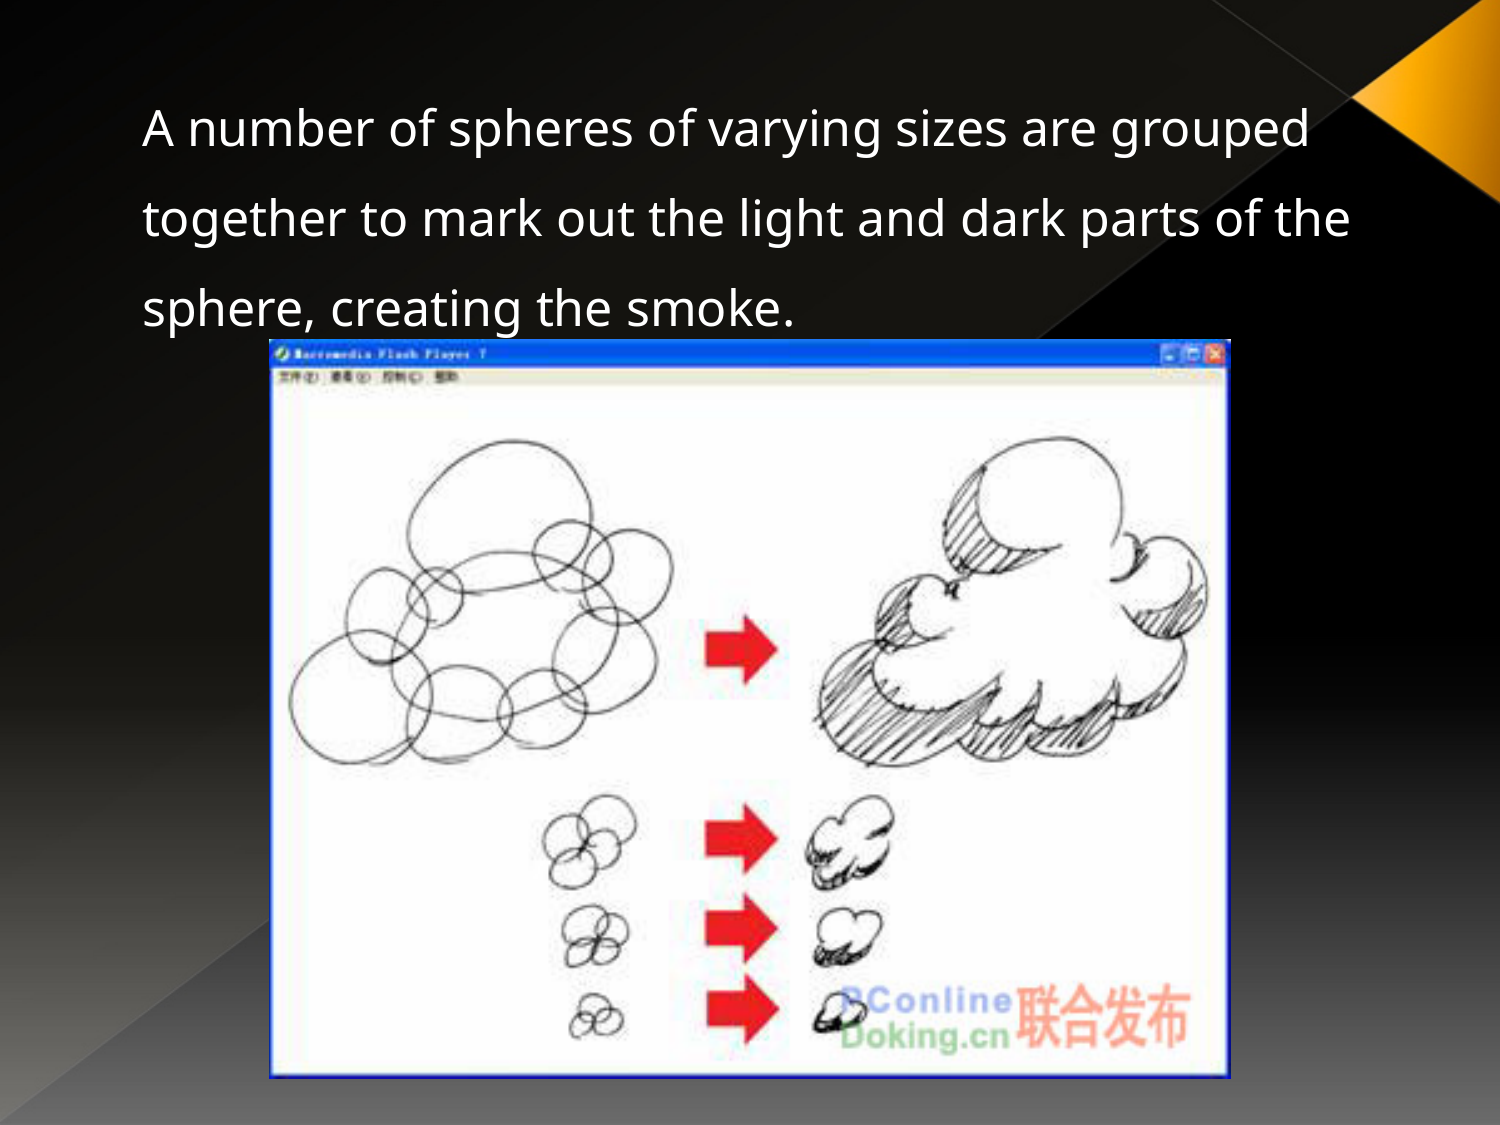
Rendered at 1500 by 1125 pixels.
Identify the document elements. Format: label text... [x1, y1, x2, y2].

picture [0, 1, 1500, 1125]
text_box A number of spheres of varying sizes are grouped together to mark out the light and dark parts of the sphere, creating the smoke. [127, 58, 1405, 441]
